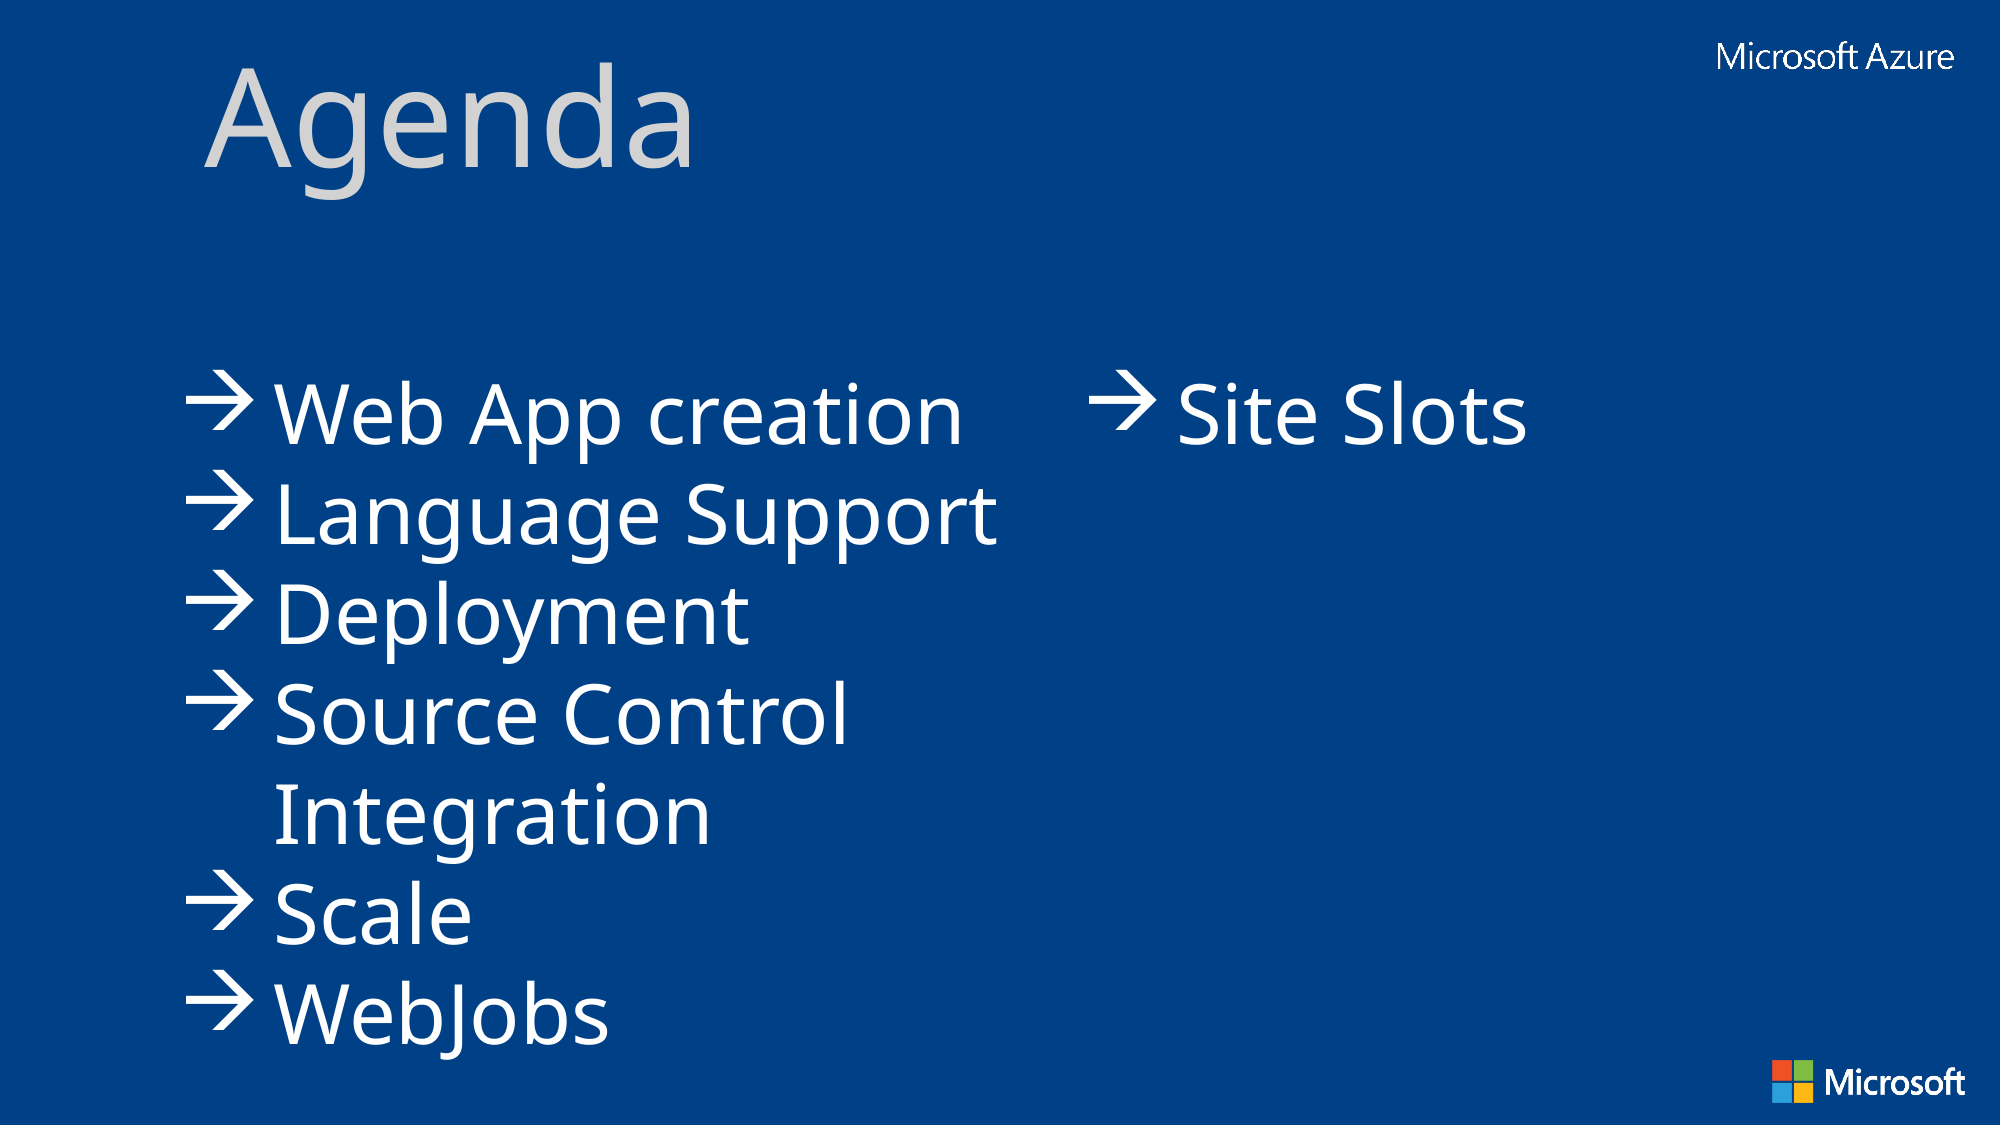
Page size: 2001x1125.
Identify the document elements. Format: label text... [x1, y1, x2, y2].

subtitle Web App creation Language Support Deployment Source Control Integration Scale WebJobs Site Slots [164, 353, 2000, 1079]
title Agenda [189, 22, 2000, 330]
picture [1772, 1079, 1965, 1103]
